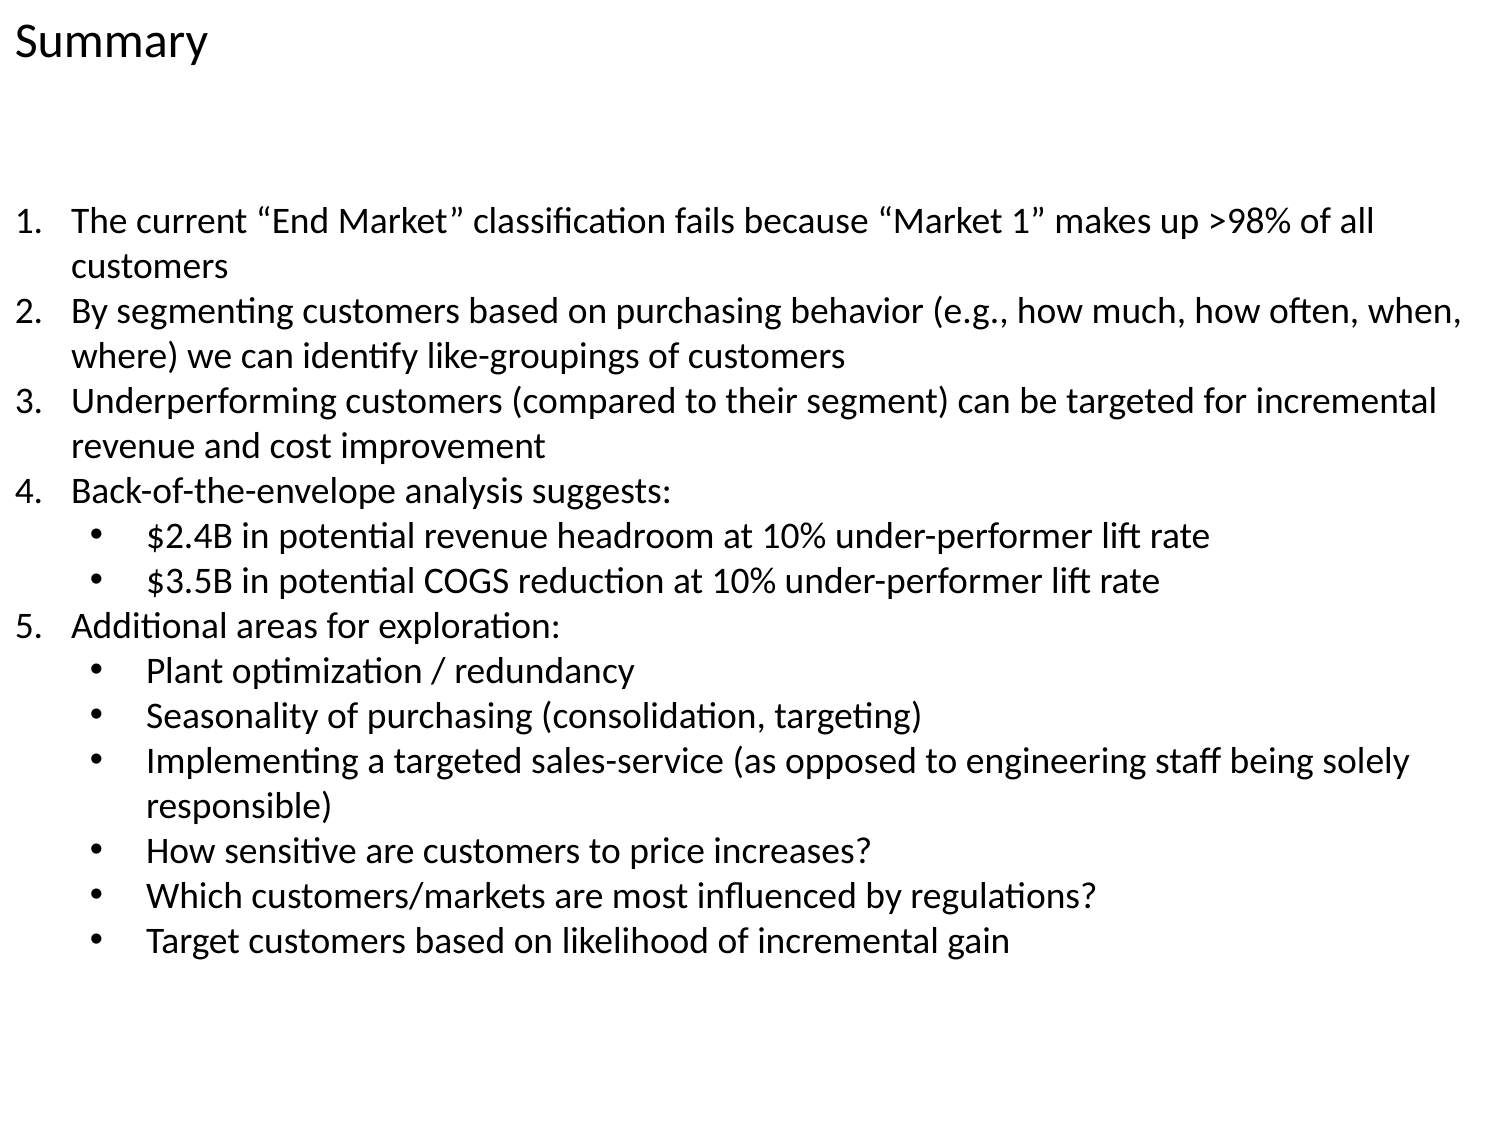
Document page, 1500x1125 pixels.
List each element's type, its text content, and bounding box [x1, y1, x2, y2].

text_box The current “End Market” classification fails because “Market 1” makes up >98% of all customers By segmenting customers based on purchasing behavior (e.g., how much, how often, when, where) we can identify like-groupings of customers Underperforming customers (compared to their segment) can be targeted for incremental revenue and cost improvement Back-of-the-envelope analysis suggests: $2.4B in potential revenue headroom at 10% under-performer lift rate $3.5B in potential COGS reduction at 10% under-performer lift rate Additional areas for exploration: Plant optimization / redundancy Seasonality of purchasing (consolidation, targeting) Implementing a targeted sales-service (as opposed to engineering staff being solely responsible) How sensitive are customers to price increases? Which customers/markets are most influenced by regulations? Target customers based on likelihood of incremental gain [0, 188, 1500, 1013]
text_box Summary [0, 0, 963, 75]
